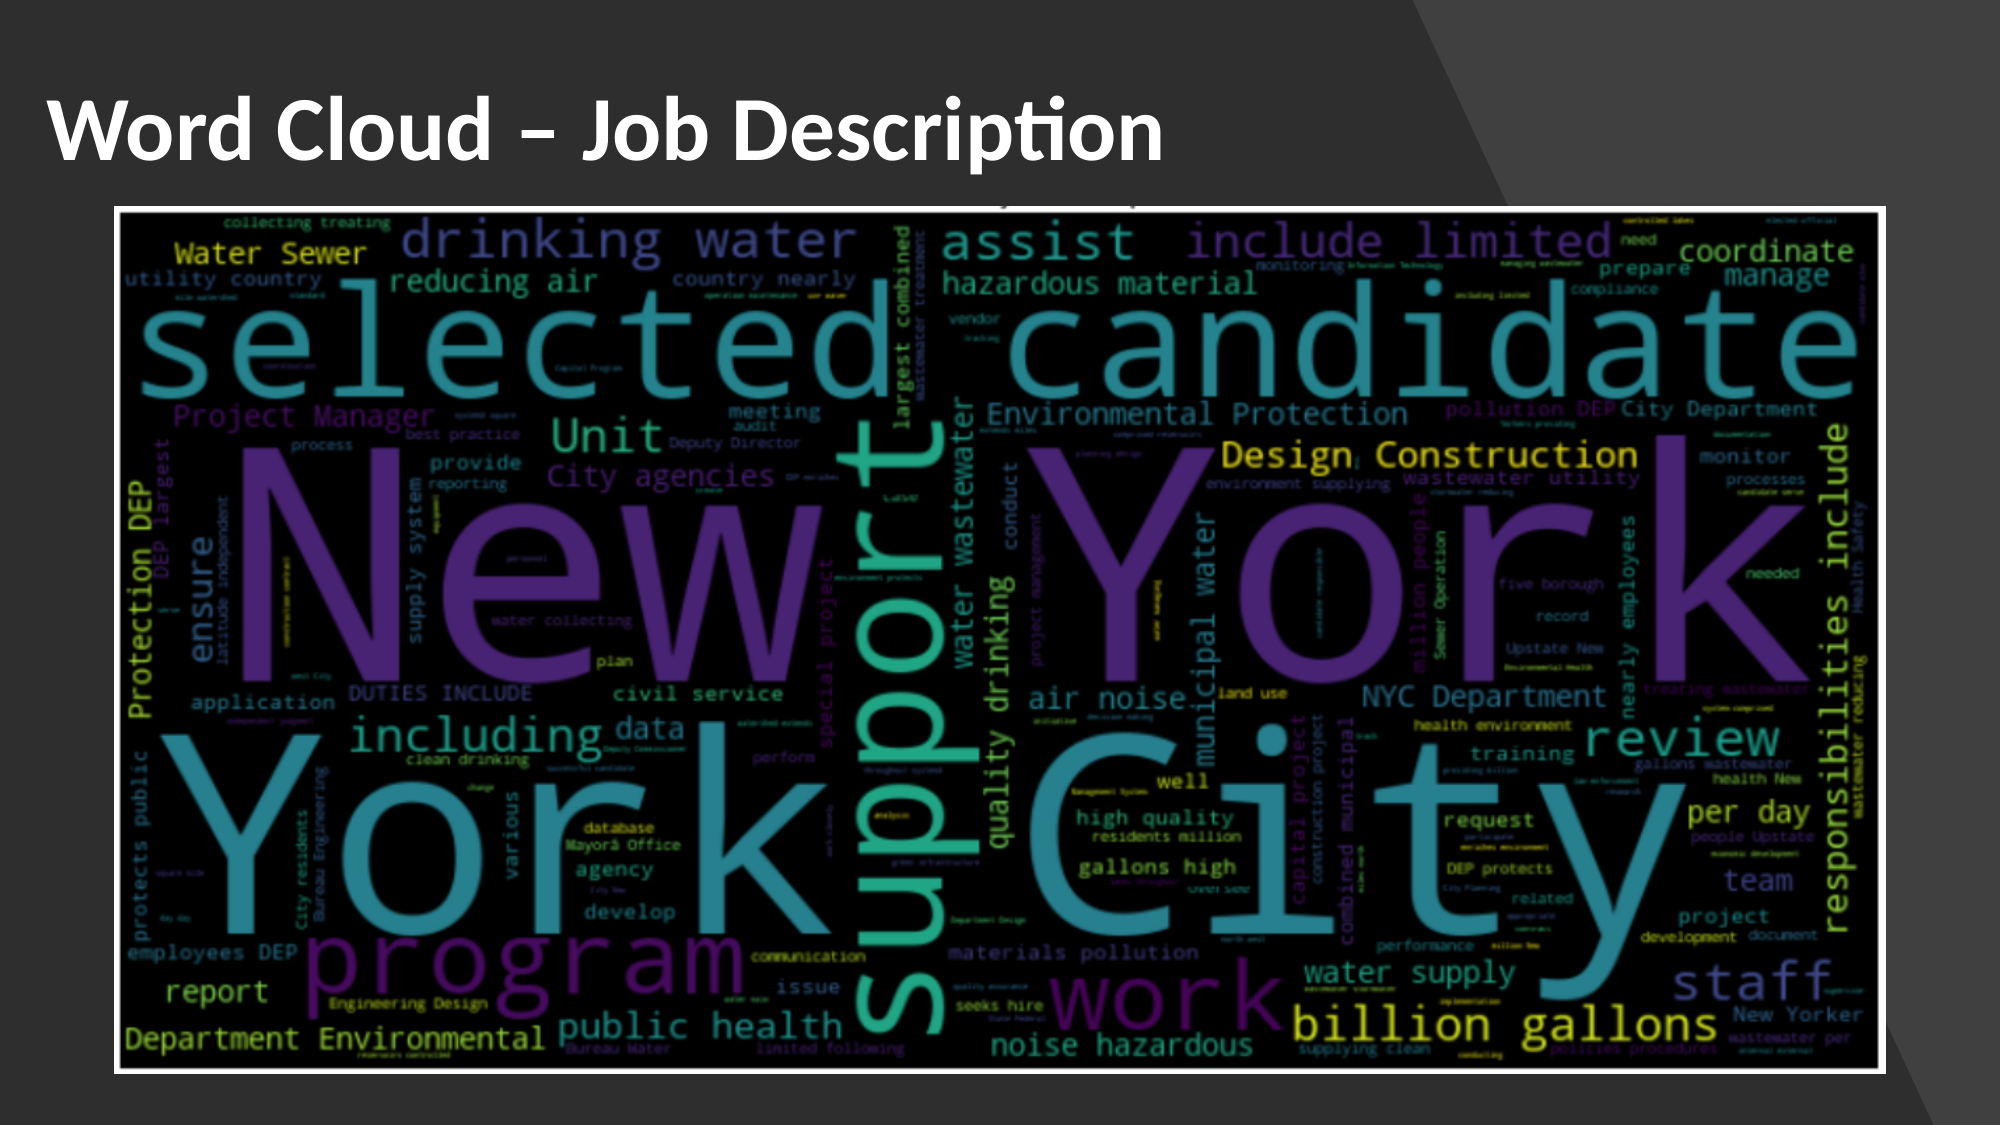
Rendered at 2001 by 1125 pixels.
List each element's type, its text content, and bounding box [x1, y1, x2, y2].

text_box [0, 0, 1934, 1125]
picture [114, 205, 1886, 1074]
text_box [1413, 0, 2000, 1125]
title Word Cloud – Job Description [31, 36, 1758, 225]
